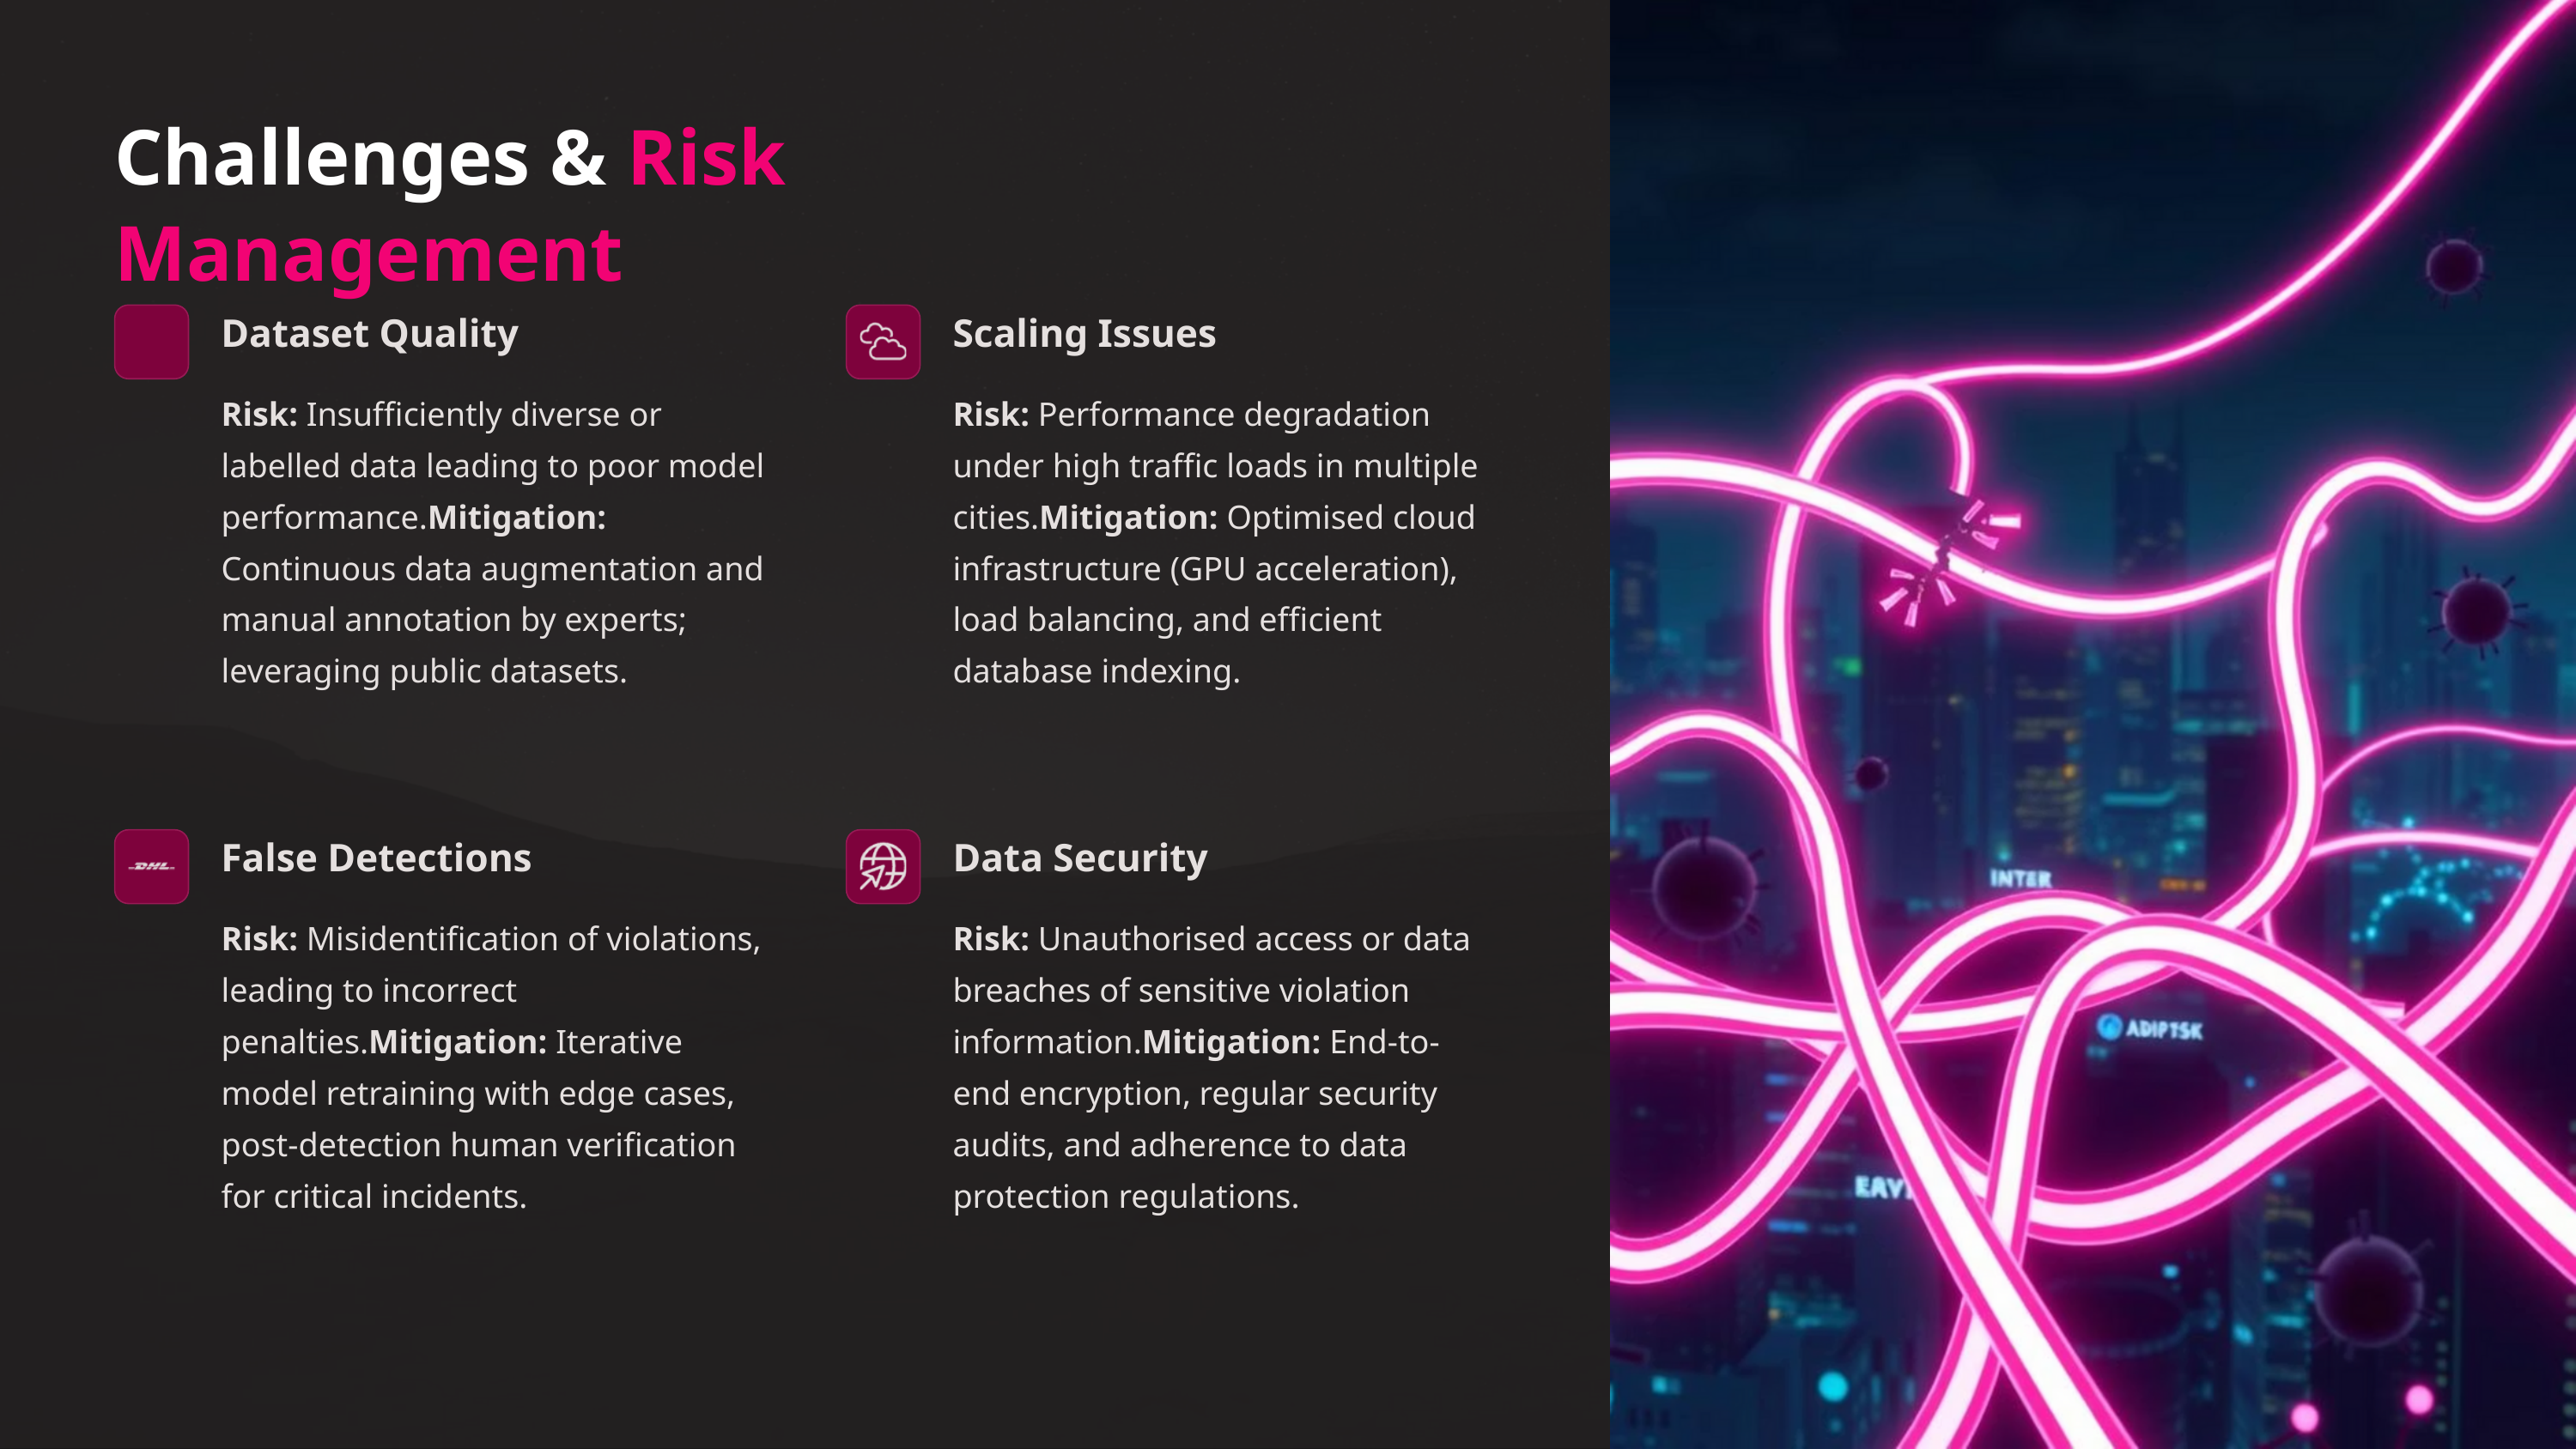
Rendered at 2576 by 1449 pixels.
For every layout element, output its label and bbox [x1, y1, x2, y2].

text_box [113, 304, 190, 380]
text_box [845, 828, 921, 905]
text_box [860, 312, 907, 372]
text_box [0, 0, 1607, 1449]
text_box [845, 304, 921, 380]
text_box [113, 828, 190, 905]
text_box [1609, 0, 2576, 1449]
text_box [128, 837, 175, 896]
text_box [860, 837, 907, 896]
